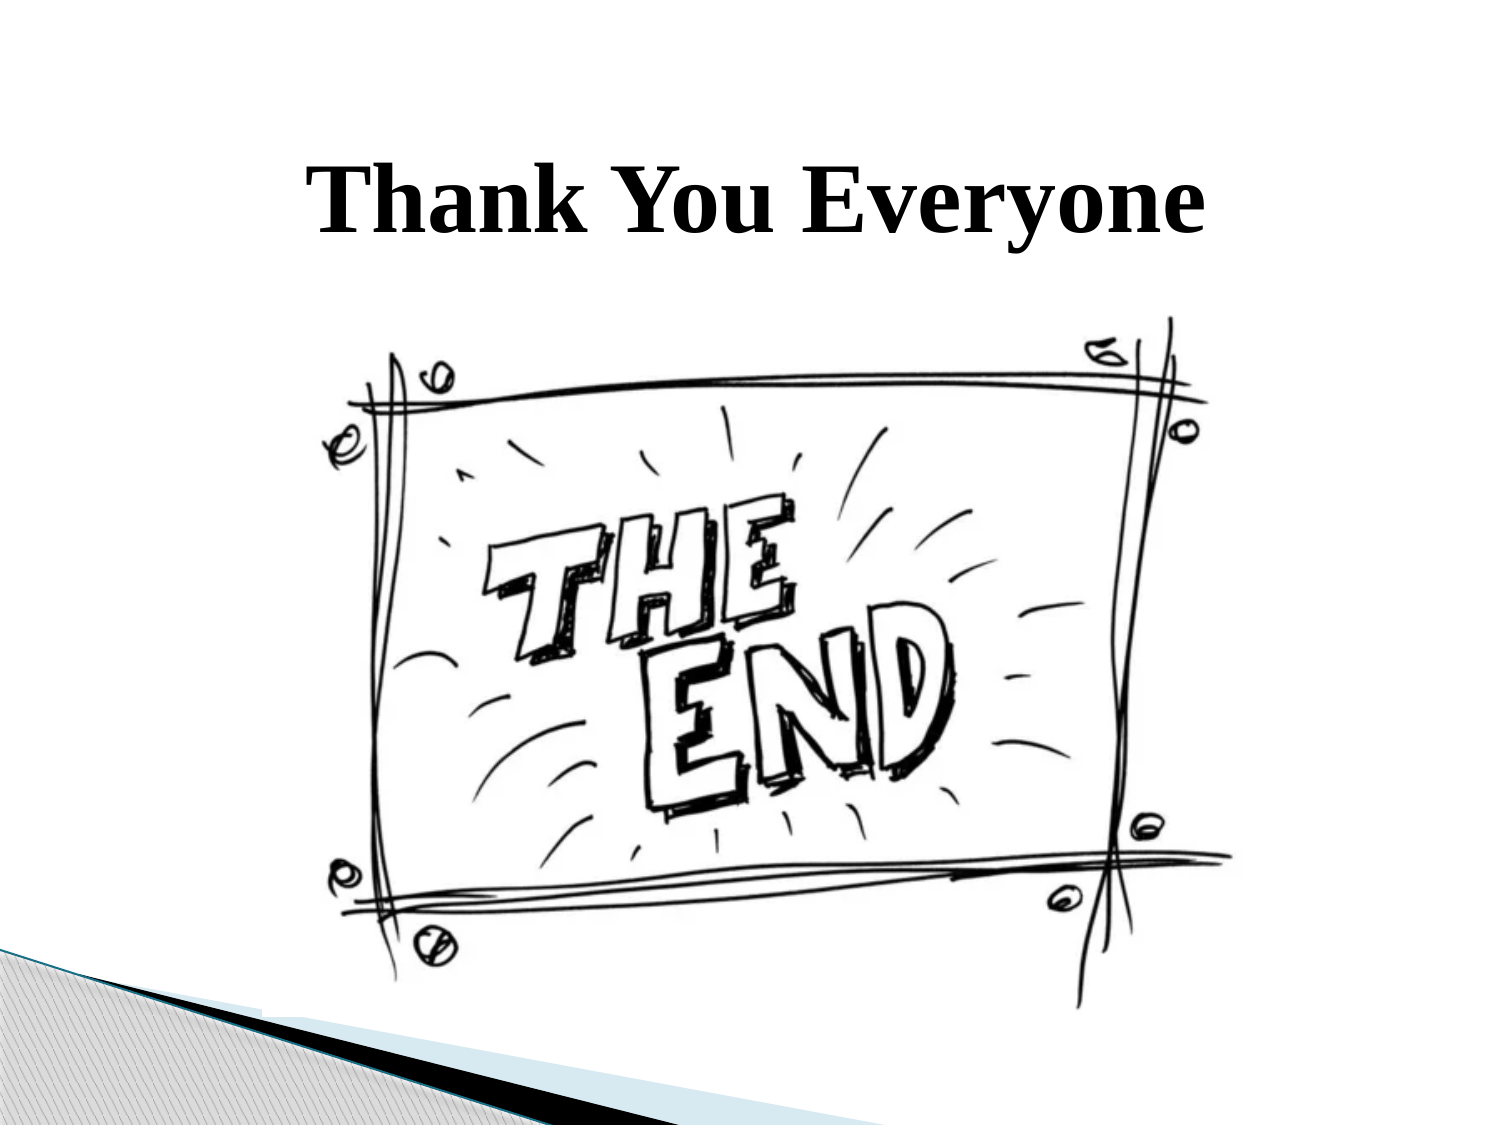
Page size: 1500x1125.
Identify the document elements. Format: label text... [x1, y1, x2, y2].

picture [262, 289, 1263, 1017]
text_box Thank You Everyone [287, 125, 1225, 260]
